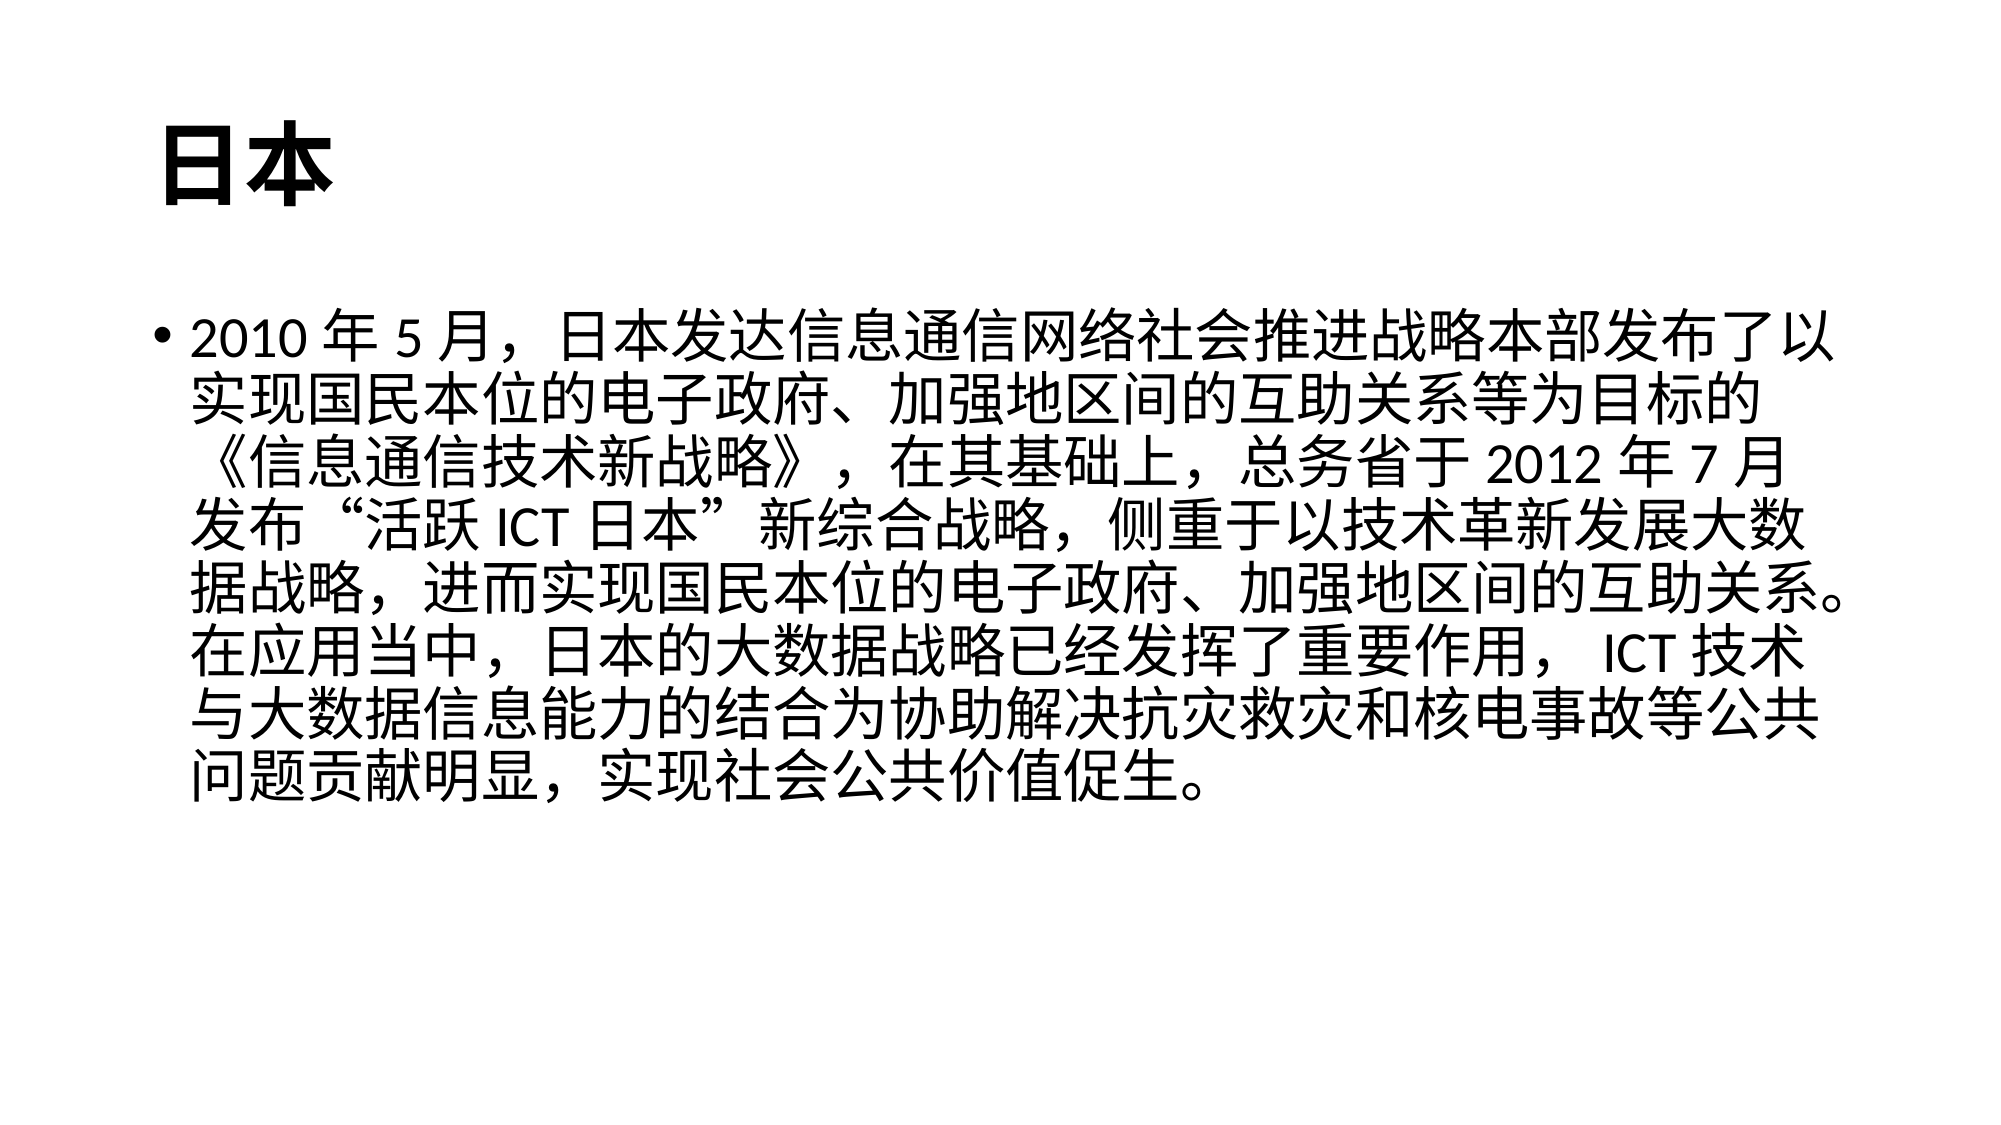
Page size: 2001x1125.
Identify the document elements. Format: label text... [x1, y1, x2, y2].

list 2010年5月，日本发达信息通信网络社会推进战略本部发布了以实现国民本位的电子政府、加强地区间的互助关系等为目标的《信息通信技术新战略》，在其基础上，总务省于2012年7月发布“活跃ICT日本”新综合战略，侧重于以技术革新发展大数据战略，进而实现国民本位的电子政府、加强地区间的互助关系。在应用当中，日本的大数据战略已经发挥了重要作用，ICT技术与大数据信息能力的结合为协助解决抗灾救灾和核电事故等公共问题贡献明显，实现社会公共价值促生。 [137, 299, 1863, 1014]
title 日本 [137, 59, 1863, 278]
